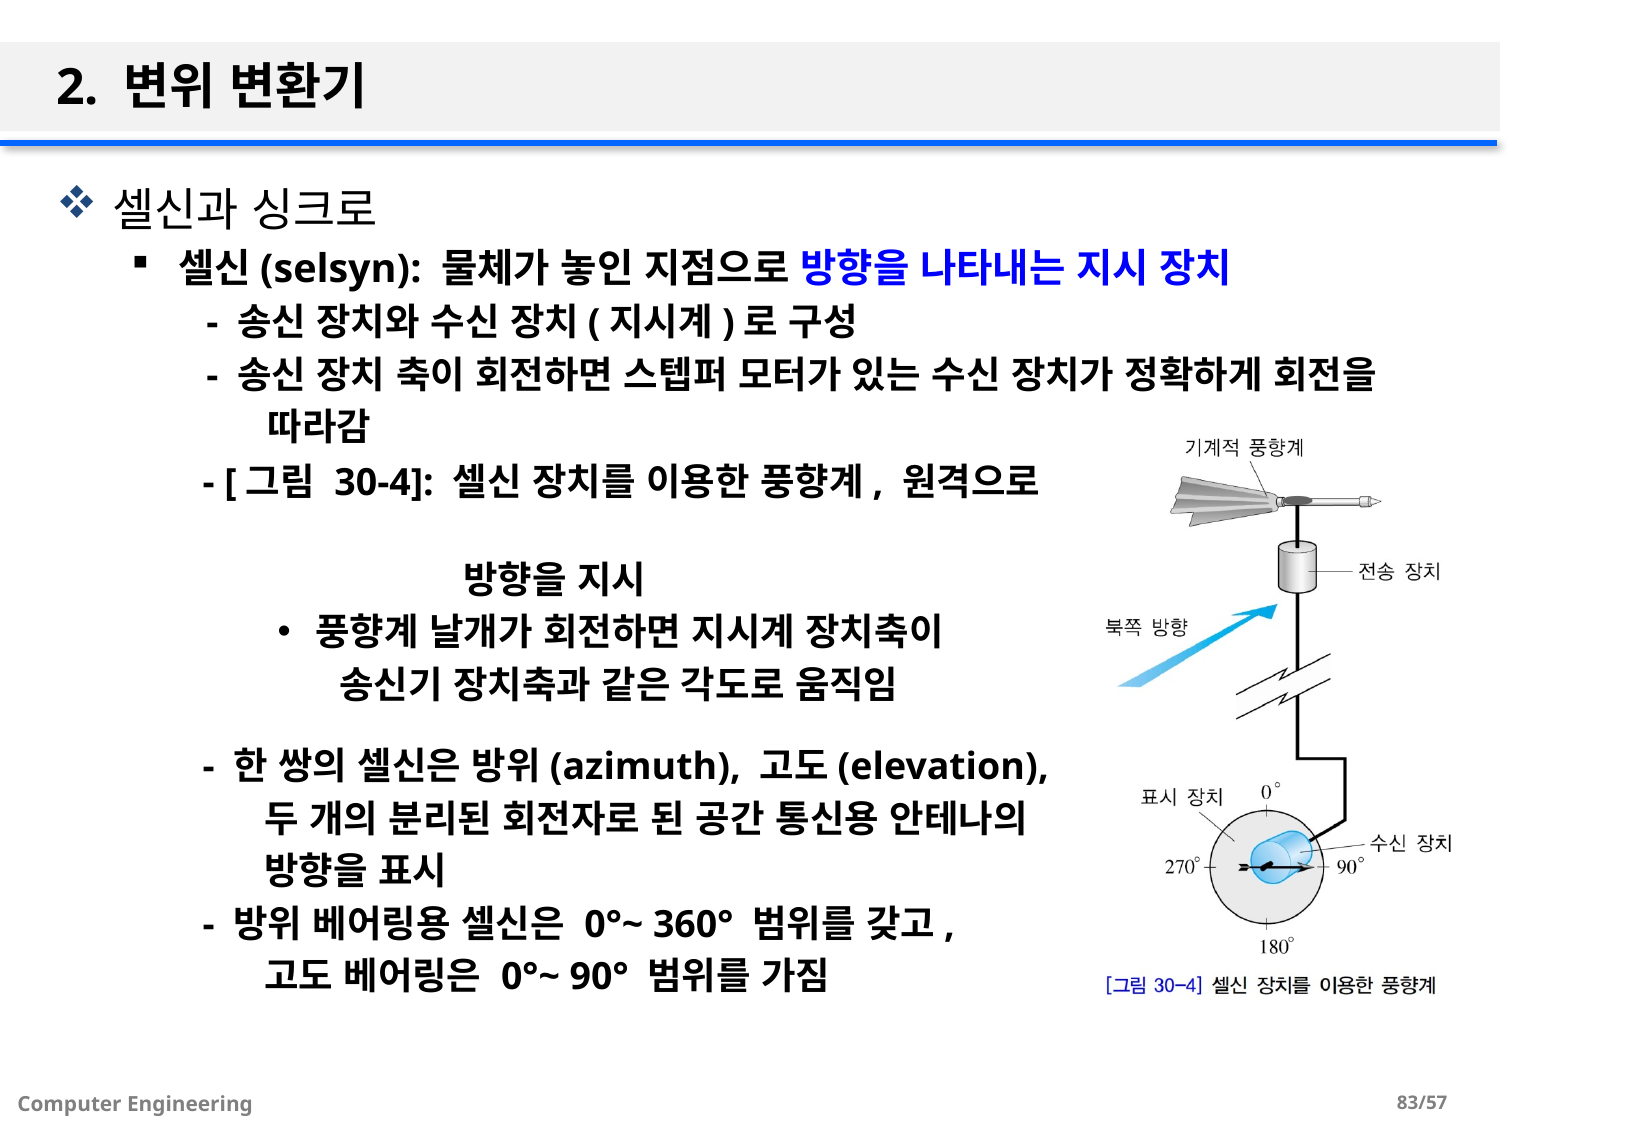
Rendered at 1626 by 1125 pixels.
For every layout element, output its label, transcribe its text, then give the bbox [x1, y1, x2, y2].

text_box - [그림 30-4]: 셀신 장치를 이용한 풍향계, 원격으로 방향을 지시 풍향계 날개가 회전하면 지시계 장치축이 송신기 장치축과 같은 각도로 움직임 - 한 쌍의 셀신은 방위(azimuth), 고도(elevation), 두 개의 분리된 회전자로 된 공간 통신용 안테나의 방향을 표시 - 방위 베어링용 셀신은 0°~ 360° 범위를 갖고, 고도 베어링은 0°~ 90° 범위를 가짐 [37, 450, 1081, 1042]
list 셀신과 싱크로 셀신(selsyn): 물체가 놓인 지점으로 방향을 나타내는 지시 장치 - 송신 장치와 수신 장치(지시계)로 구성 - 송신 장치 축이 회전하면 스텝퍼 모터가 있는 수신 장치가 정확하게 회전을 따라감 [41, 172, 1471, 1048]
picture [1104, 432, 1459, 997]
title 2. 변위 변환기 [41, 42, 1459, 128]
